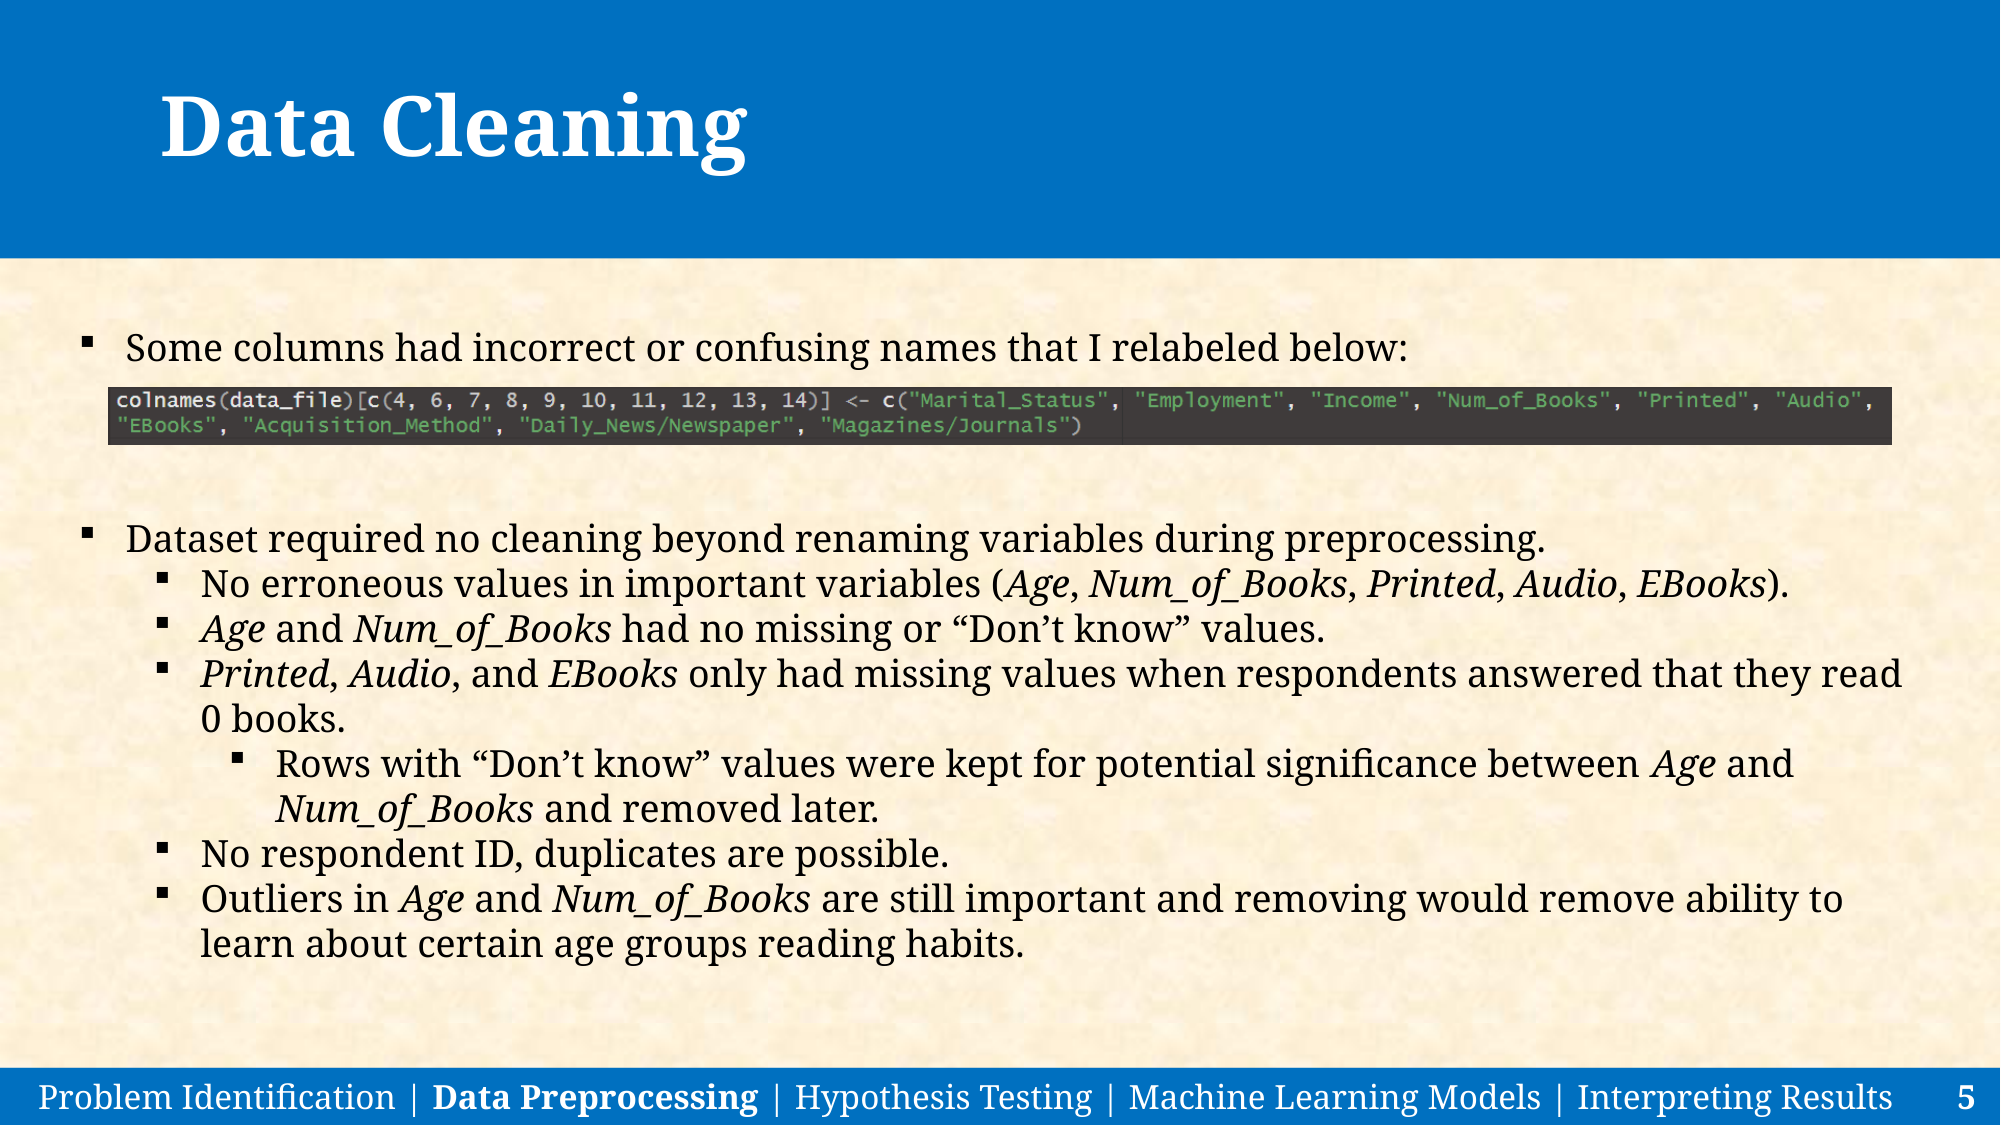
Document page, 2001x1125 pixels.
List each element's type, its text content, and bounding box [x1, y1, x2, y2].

title Data Cleaning [145, 57, 1794, 202]
picture [0, 0, 2001, 1125]
text_box 5 [1931, 1066, 2000, 1125]
text_box Some columns had incorrect or confusing names that I relabeled below: [64, 316, 1936, 377]
text_box Dataset required no cleaning beyond renaming variables during preprocessing. No erroneous values in important variables (Age, Num_of_Books, Printed, Audio, EBooks). Age and Num_of_Books had no missing or “Don’t know” values. Printed, Audio, and EBooks only had missing values when respondents answered that they read 0 books. Rows with “Don’t know” values were kept for potential significance between Age and Num_of_Books and removed later. No respondent ID, duplicates are possible. Outliers in Age and Num_of_Books are still important and removing would remove ability to learn about certain age groups reading habits. [64, 508, 1936, 1018]
text_box Problem Identification | Data Preprocessing | Hypothesis Testing | Machine Learning Models | Interpreting Results [0, 1066, 1931, 1125]
text_box [0, 0, 2000, 260]
